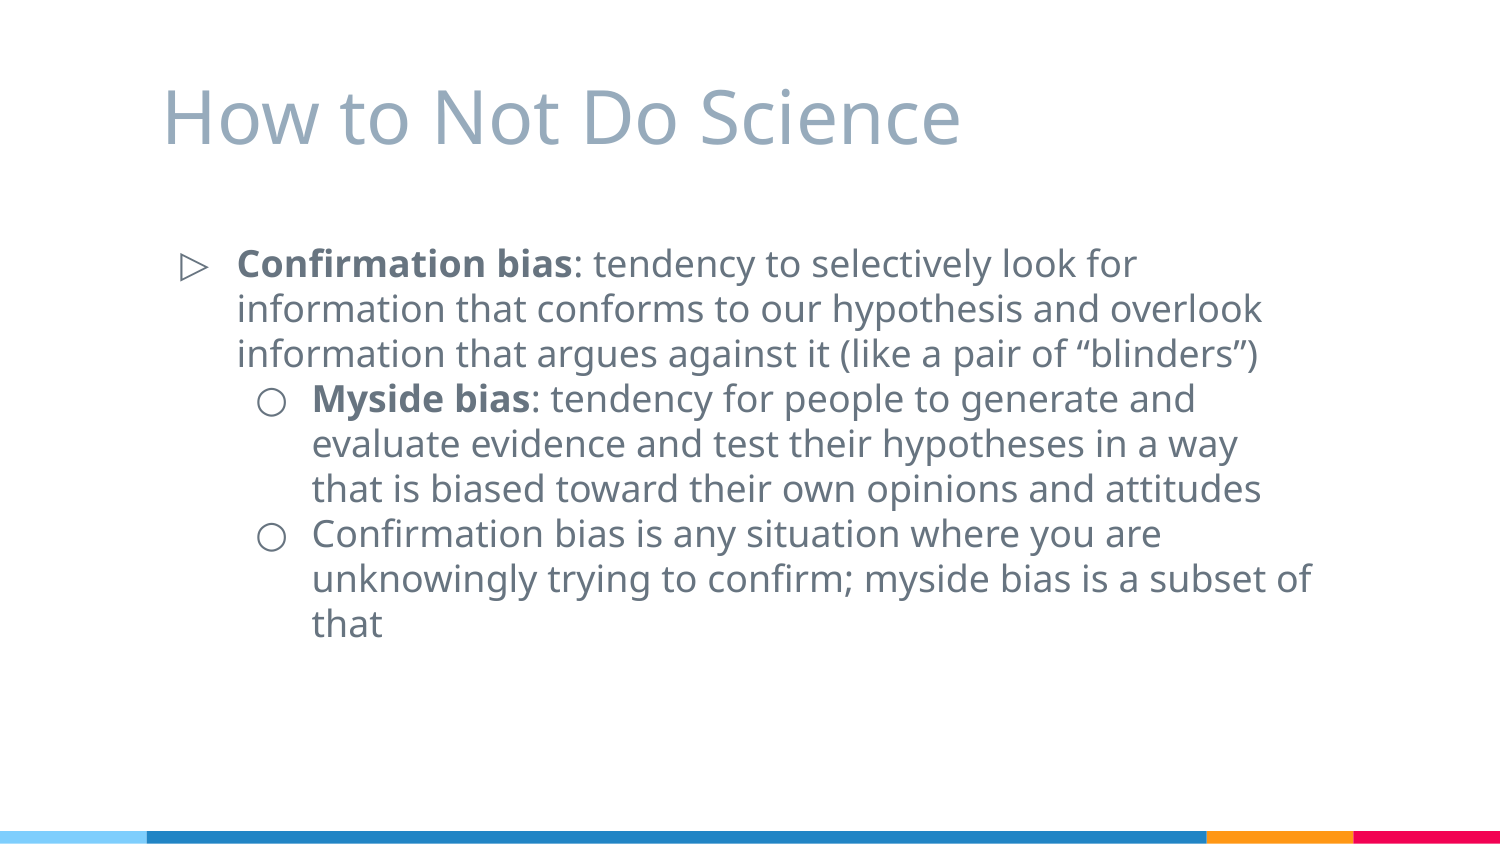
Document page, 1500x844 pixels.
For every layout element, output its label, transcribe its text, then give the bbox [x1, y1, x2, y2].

list Confirmation bias: tendency to selectively look for information that conforms to our hypothesis and overlook information that argues against it (like a pair of “blinders”) Myside bias: tendency for people to generate and evaluate evidence and test their hypotheses in a way that is biased toward their own opinions and attitudes Confirmation bias is any situation where you are unknowingly trying to confirm; myside bias is a subset of that [146, 225, 1329, 809]
title How to Not Do Science [146, 33, 1207, 175]
